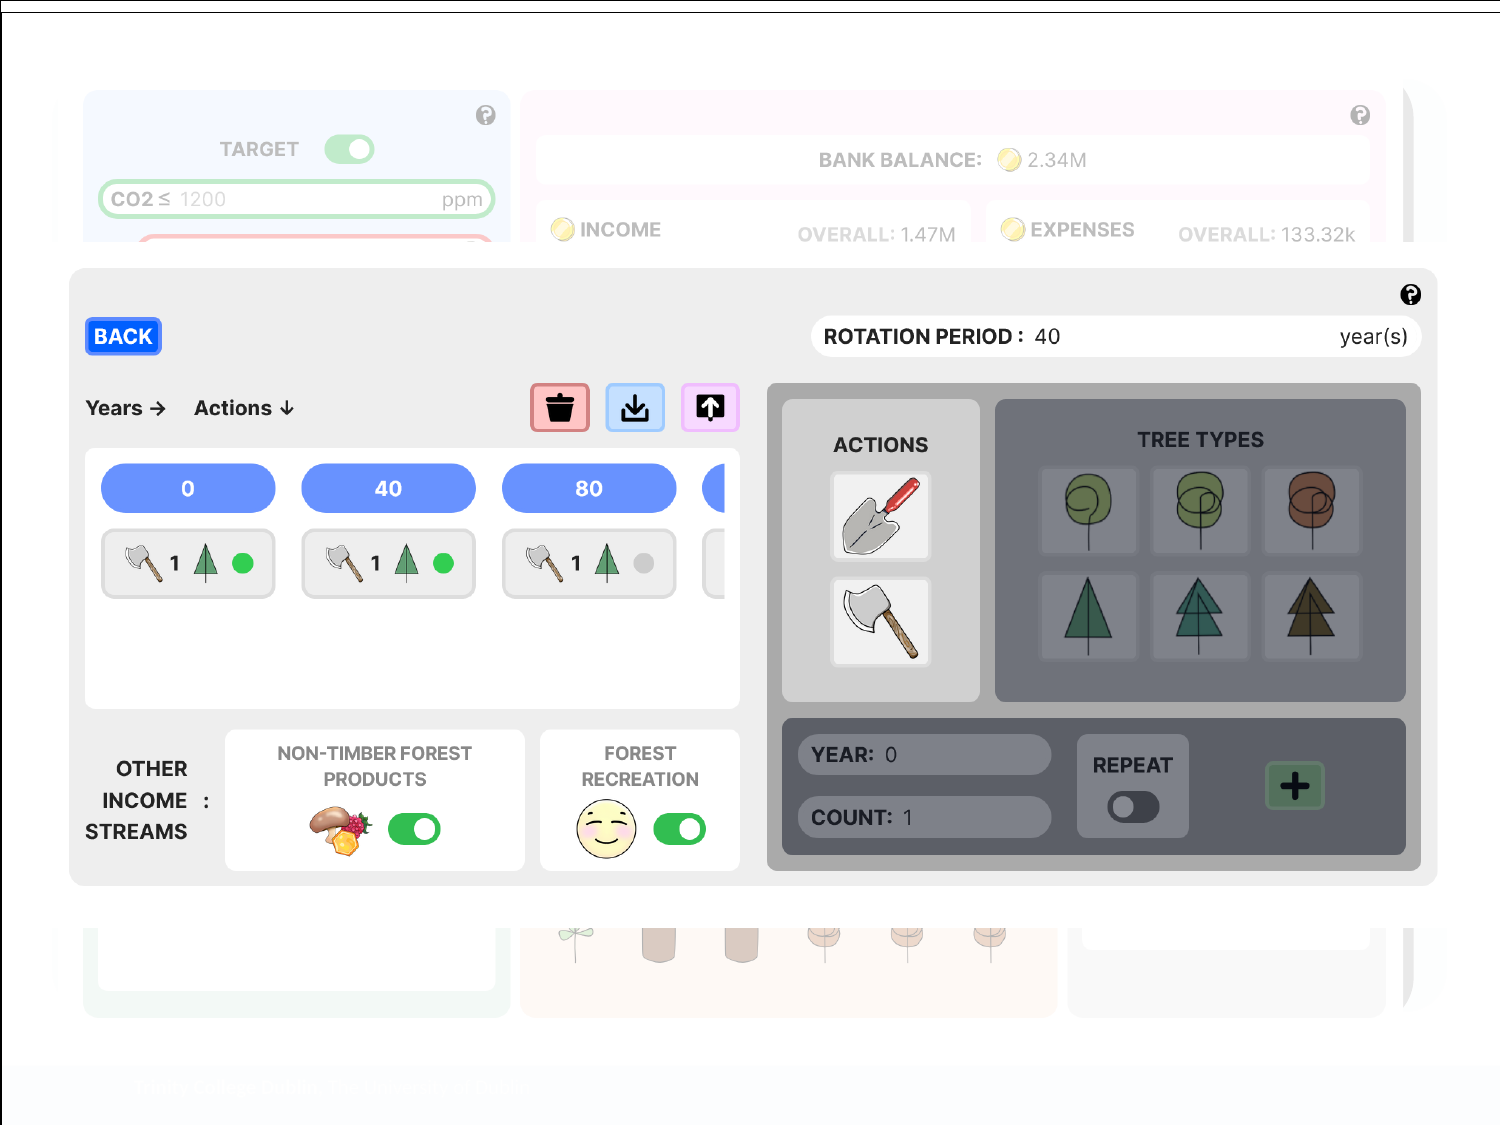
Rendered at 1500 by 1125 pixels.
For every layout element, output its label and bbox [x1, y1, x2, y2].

text_box [0, 0, 1500, 10]
picture [43, 65, 1457, 1042]
text_box [0, 10, 1500, 1125]
